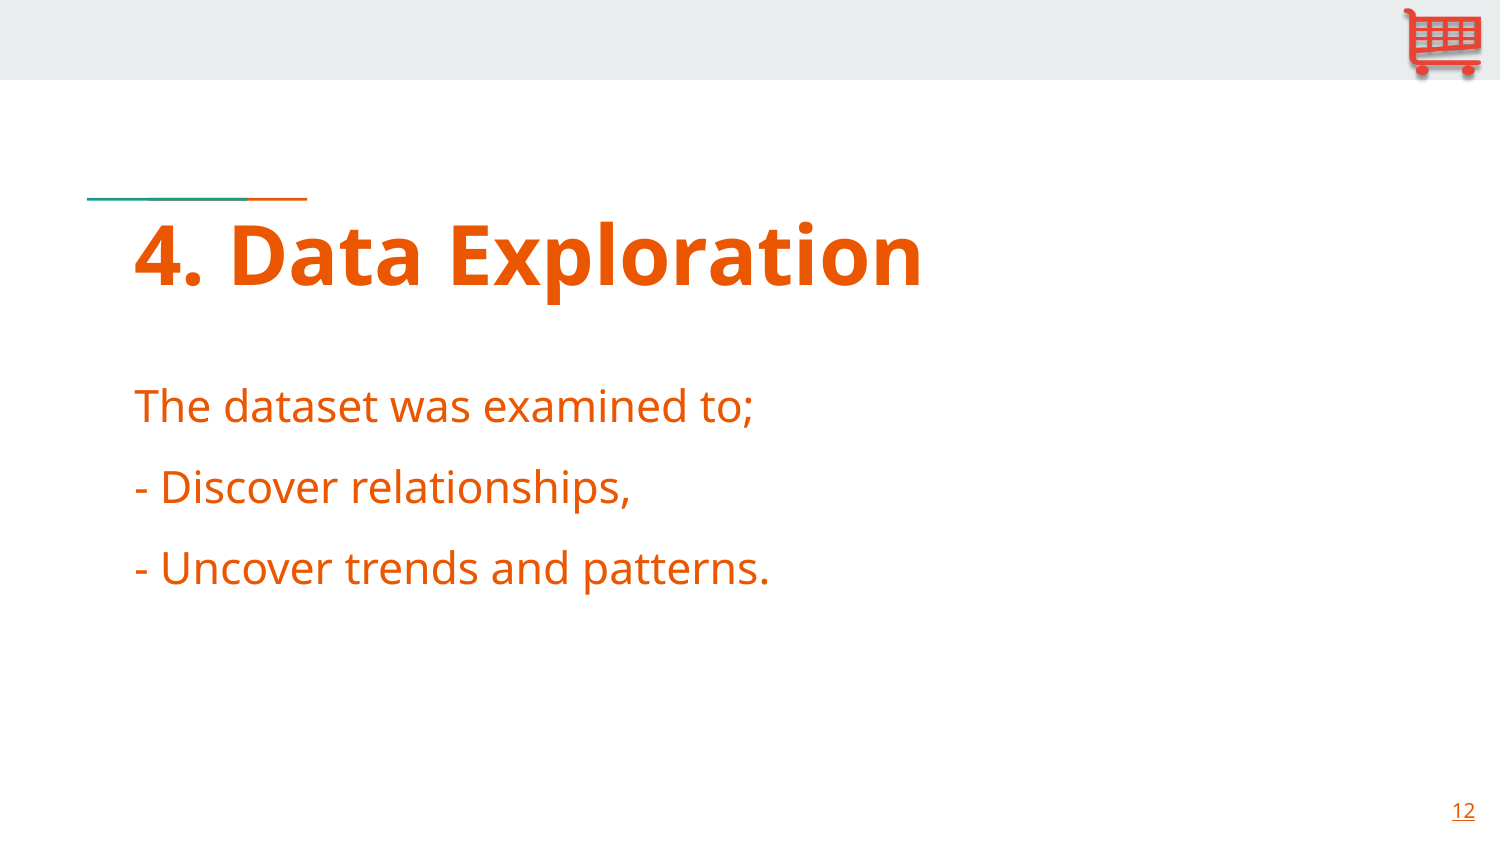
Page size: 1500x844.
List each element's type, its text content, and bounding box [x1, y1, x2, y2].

slide_number 12 [1400, 779, 1491, 844]
picture [1389, 0, 1500, 93]
list The dataset was examined to; - Discover relationships, - Uncover trends and patterns. [119, 360, 1381, 810]
title 4. Data Exploration [119, 171, 1381, 297]
